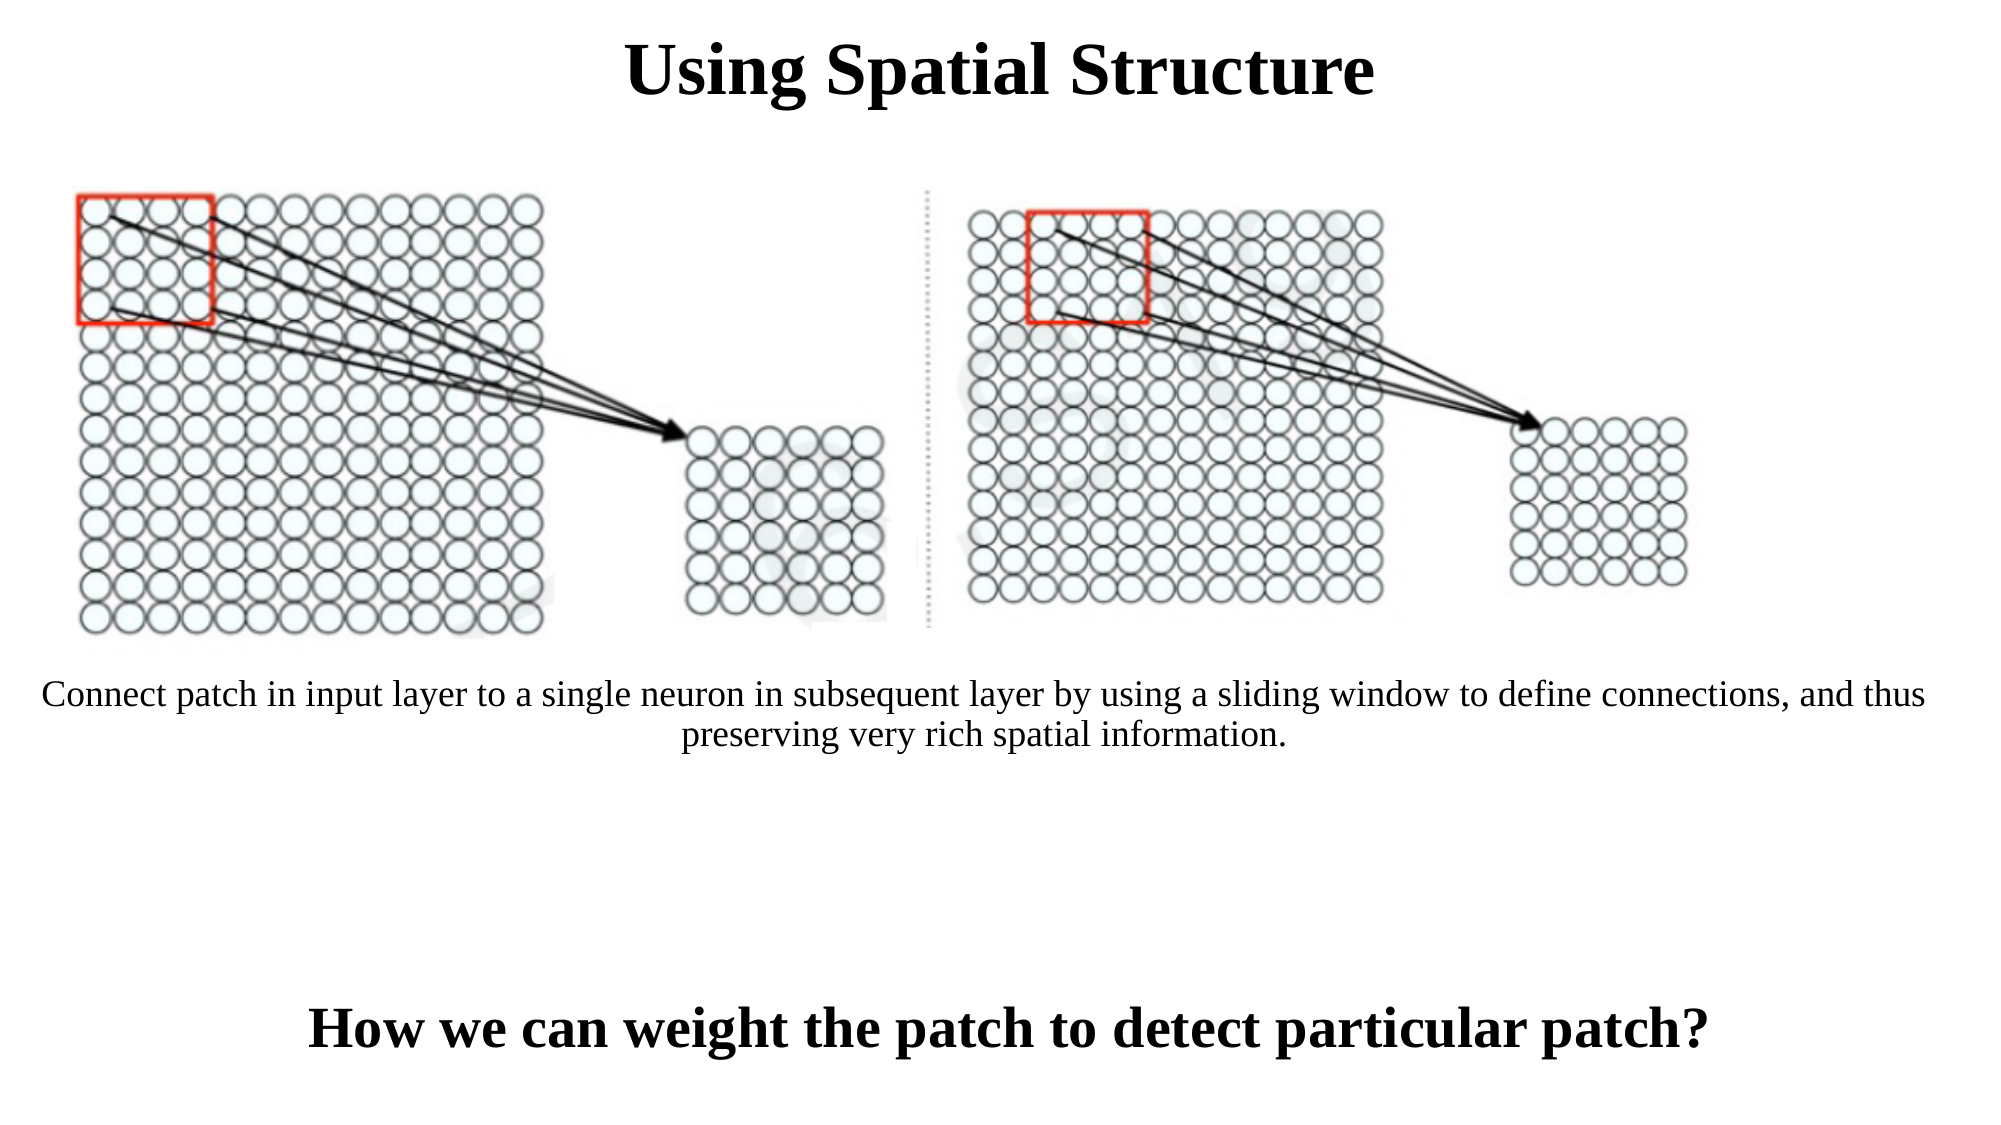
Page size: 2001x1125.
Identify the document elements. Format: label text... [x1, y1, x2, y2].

picture [71, 186, 891, 660]
title Using Spatial Structure [0, 0, 2000, 141]
text_box Connect patch in input layer to a single neuron in subsequent layer by using a sliding window to define connections, and thus preserving very rich spatial information. [0, 666, 1970, 789]
text_box How we can weight the patch to detect particular patch? [24, 989, 1995, 1092]
picture [916, 186, 1706, 628]
